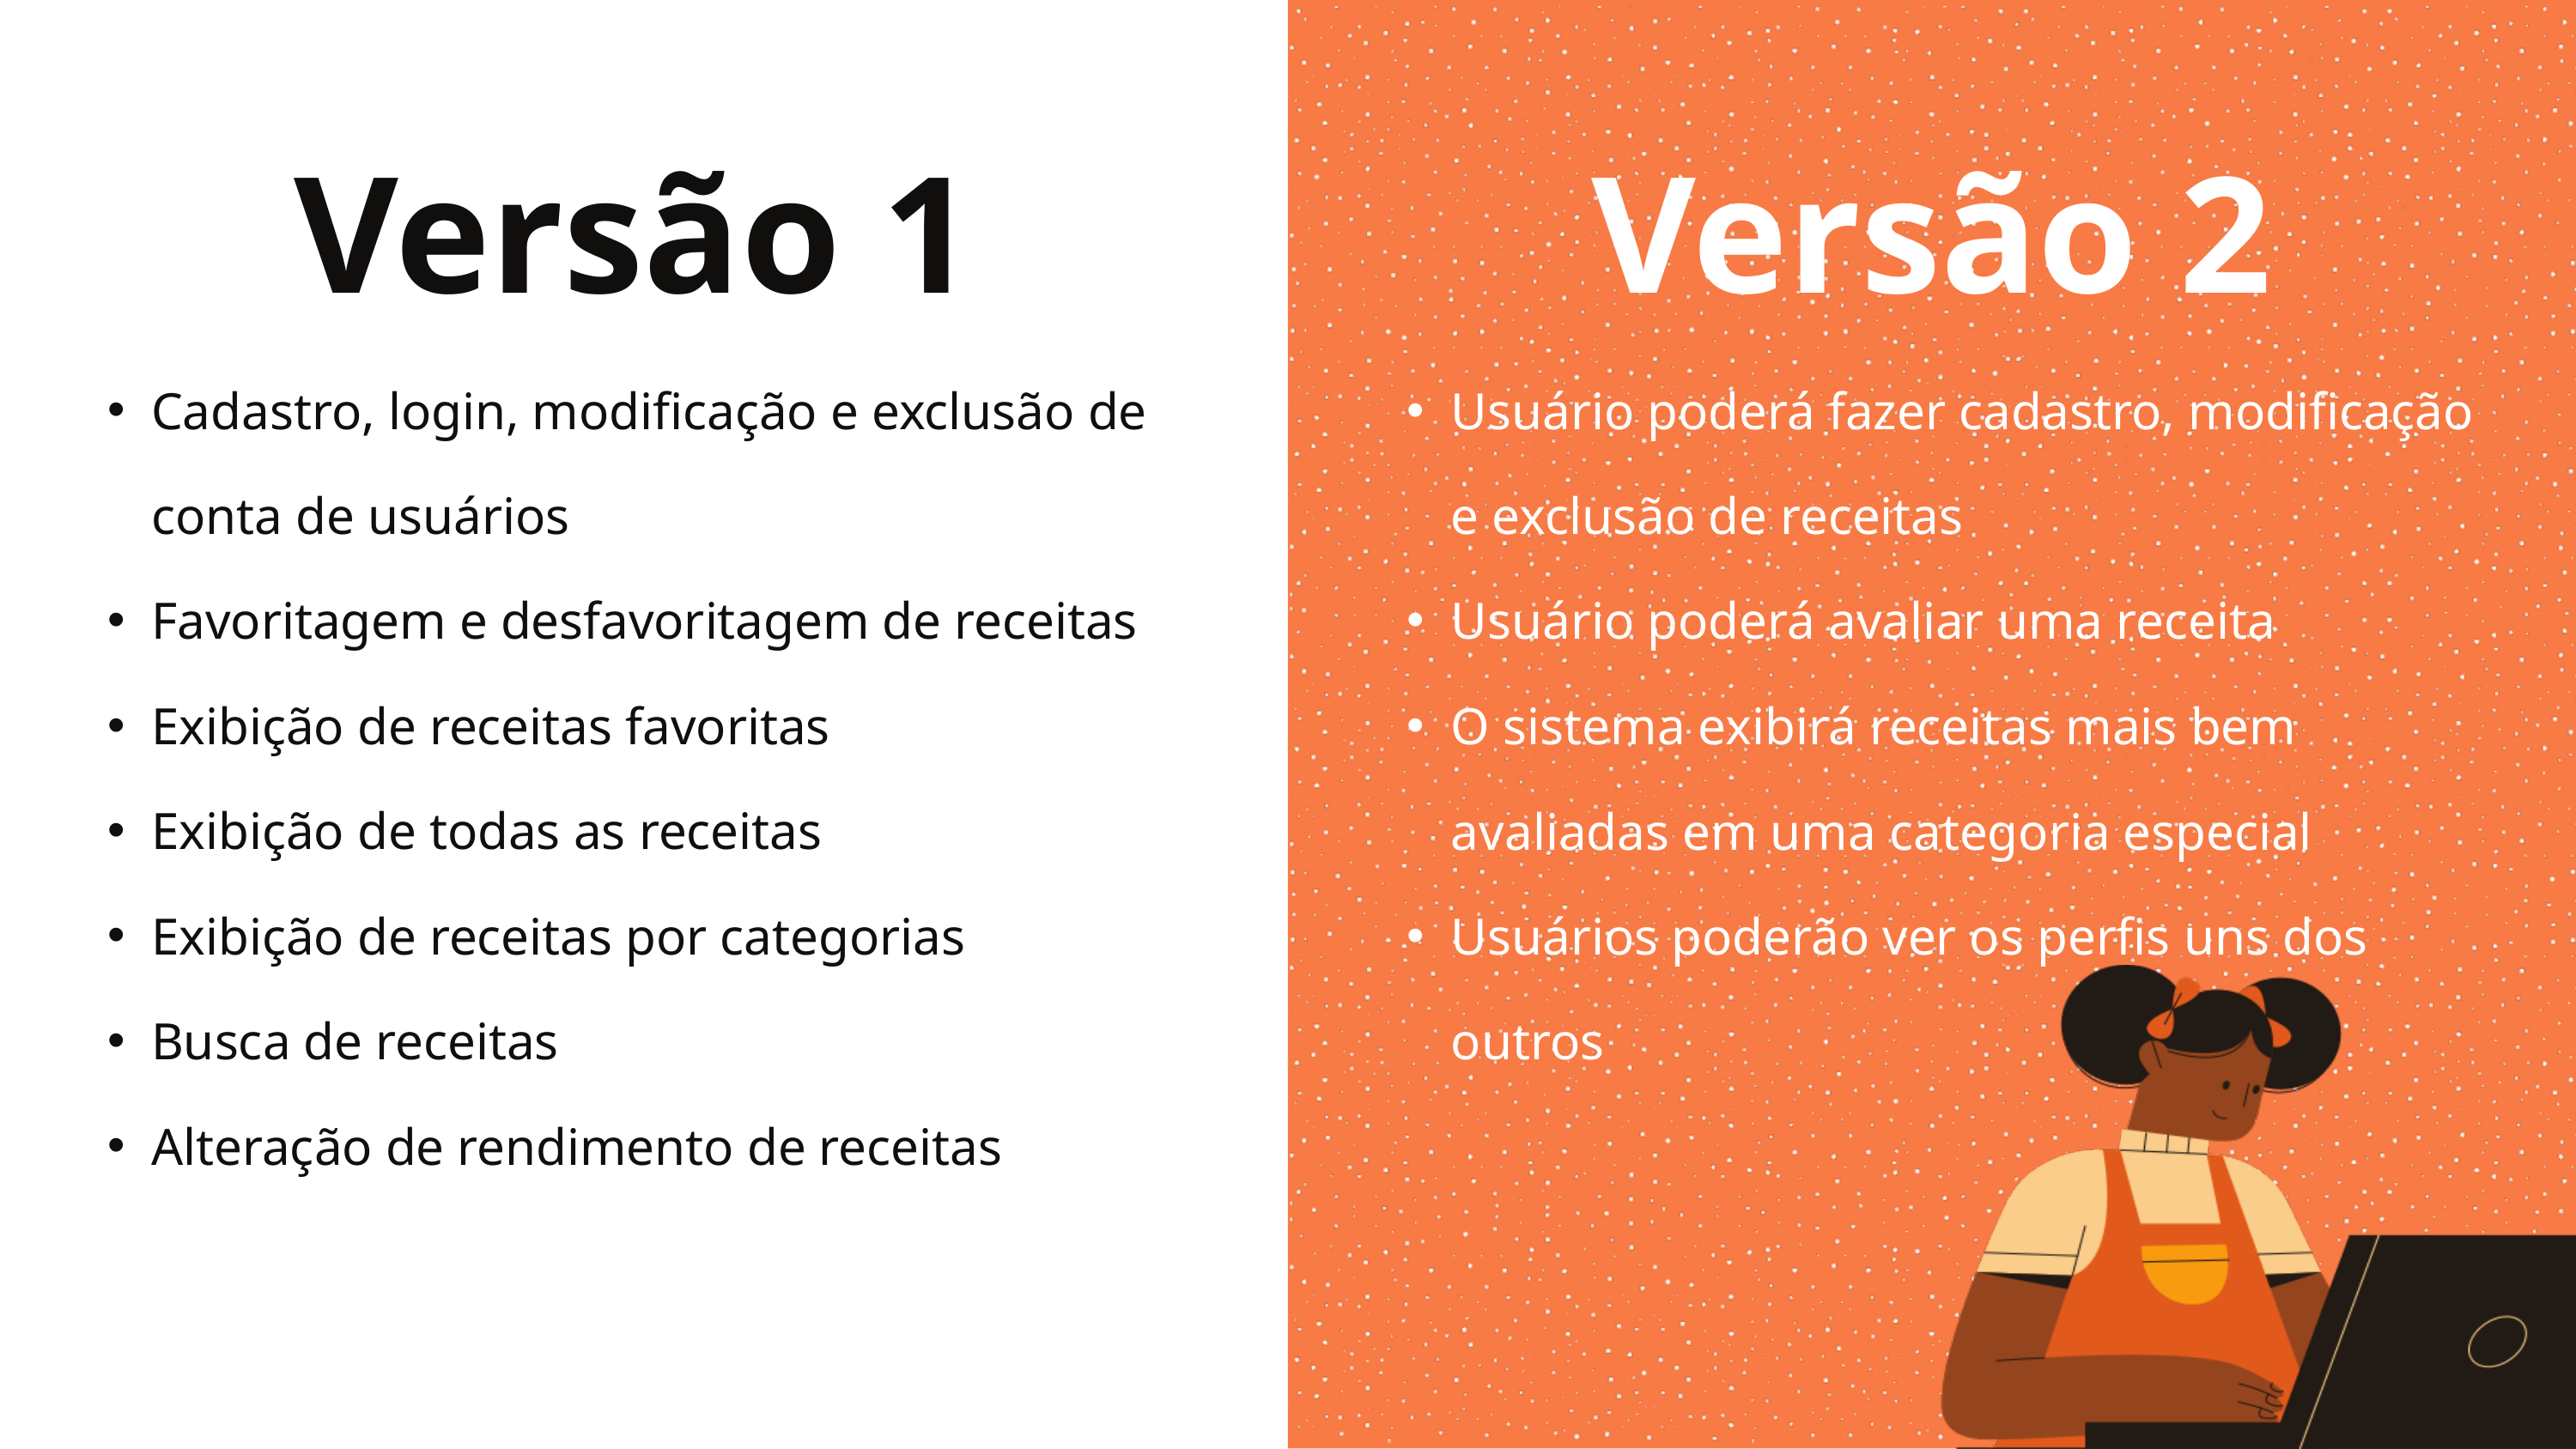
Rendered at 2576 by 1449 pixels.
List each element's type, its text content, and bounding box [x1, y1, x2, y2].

picture [1290, 6, 2576, 1449]
text_box [1287, 0, 2576, 7]
text_box Versão 1 [60, 94, 1209, 326]
text_box Cadastro, login, modificação e exclusão de conta de usuários Favoritagem e desfavoritagem de receitas Exibição de receitas favoritas Exibição de todas as receitas Exibição de receitas por categorias Busca de receitas Alteração de rendimento de receitas [60, 334, 1209, 1175]
